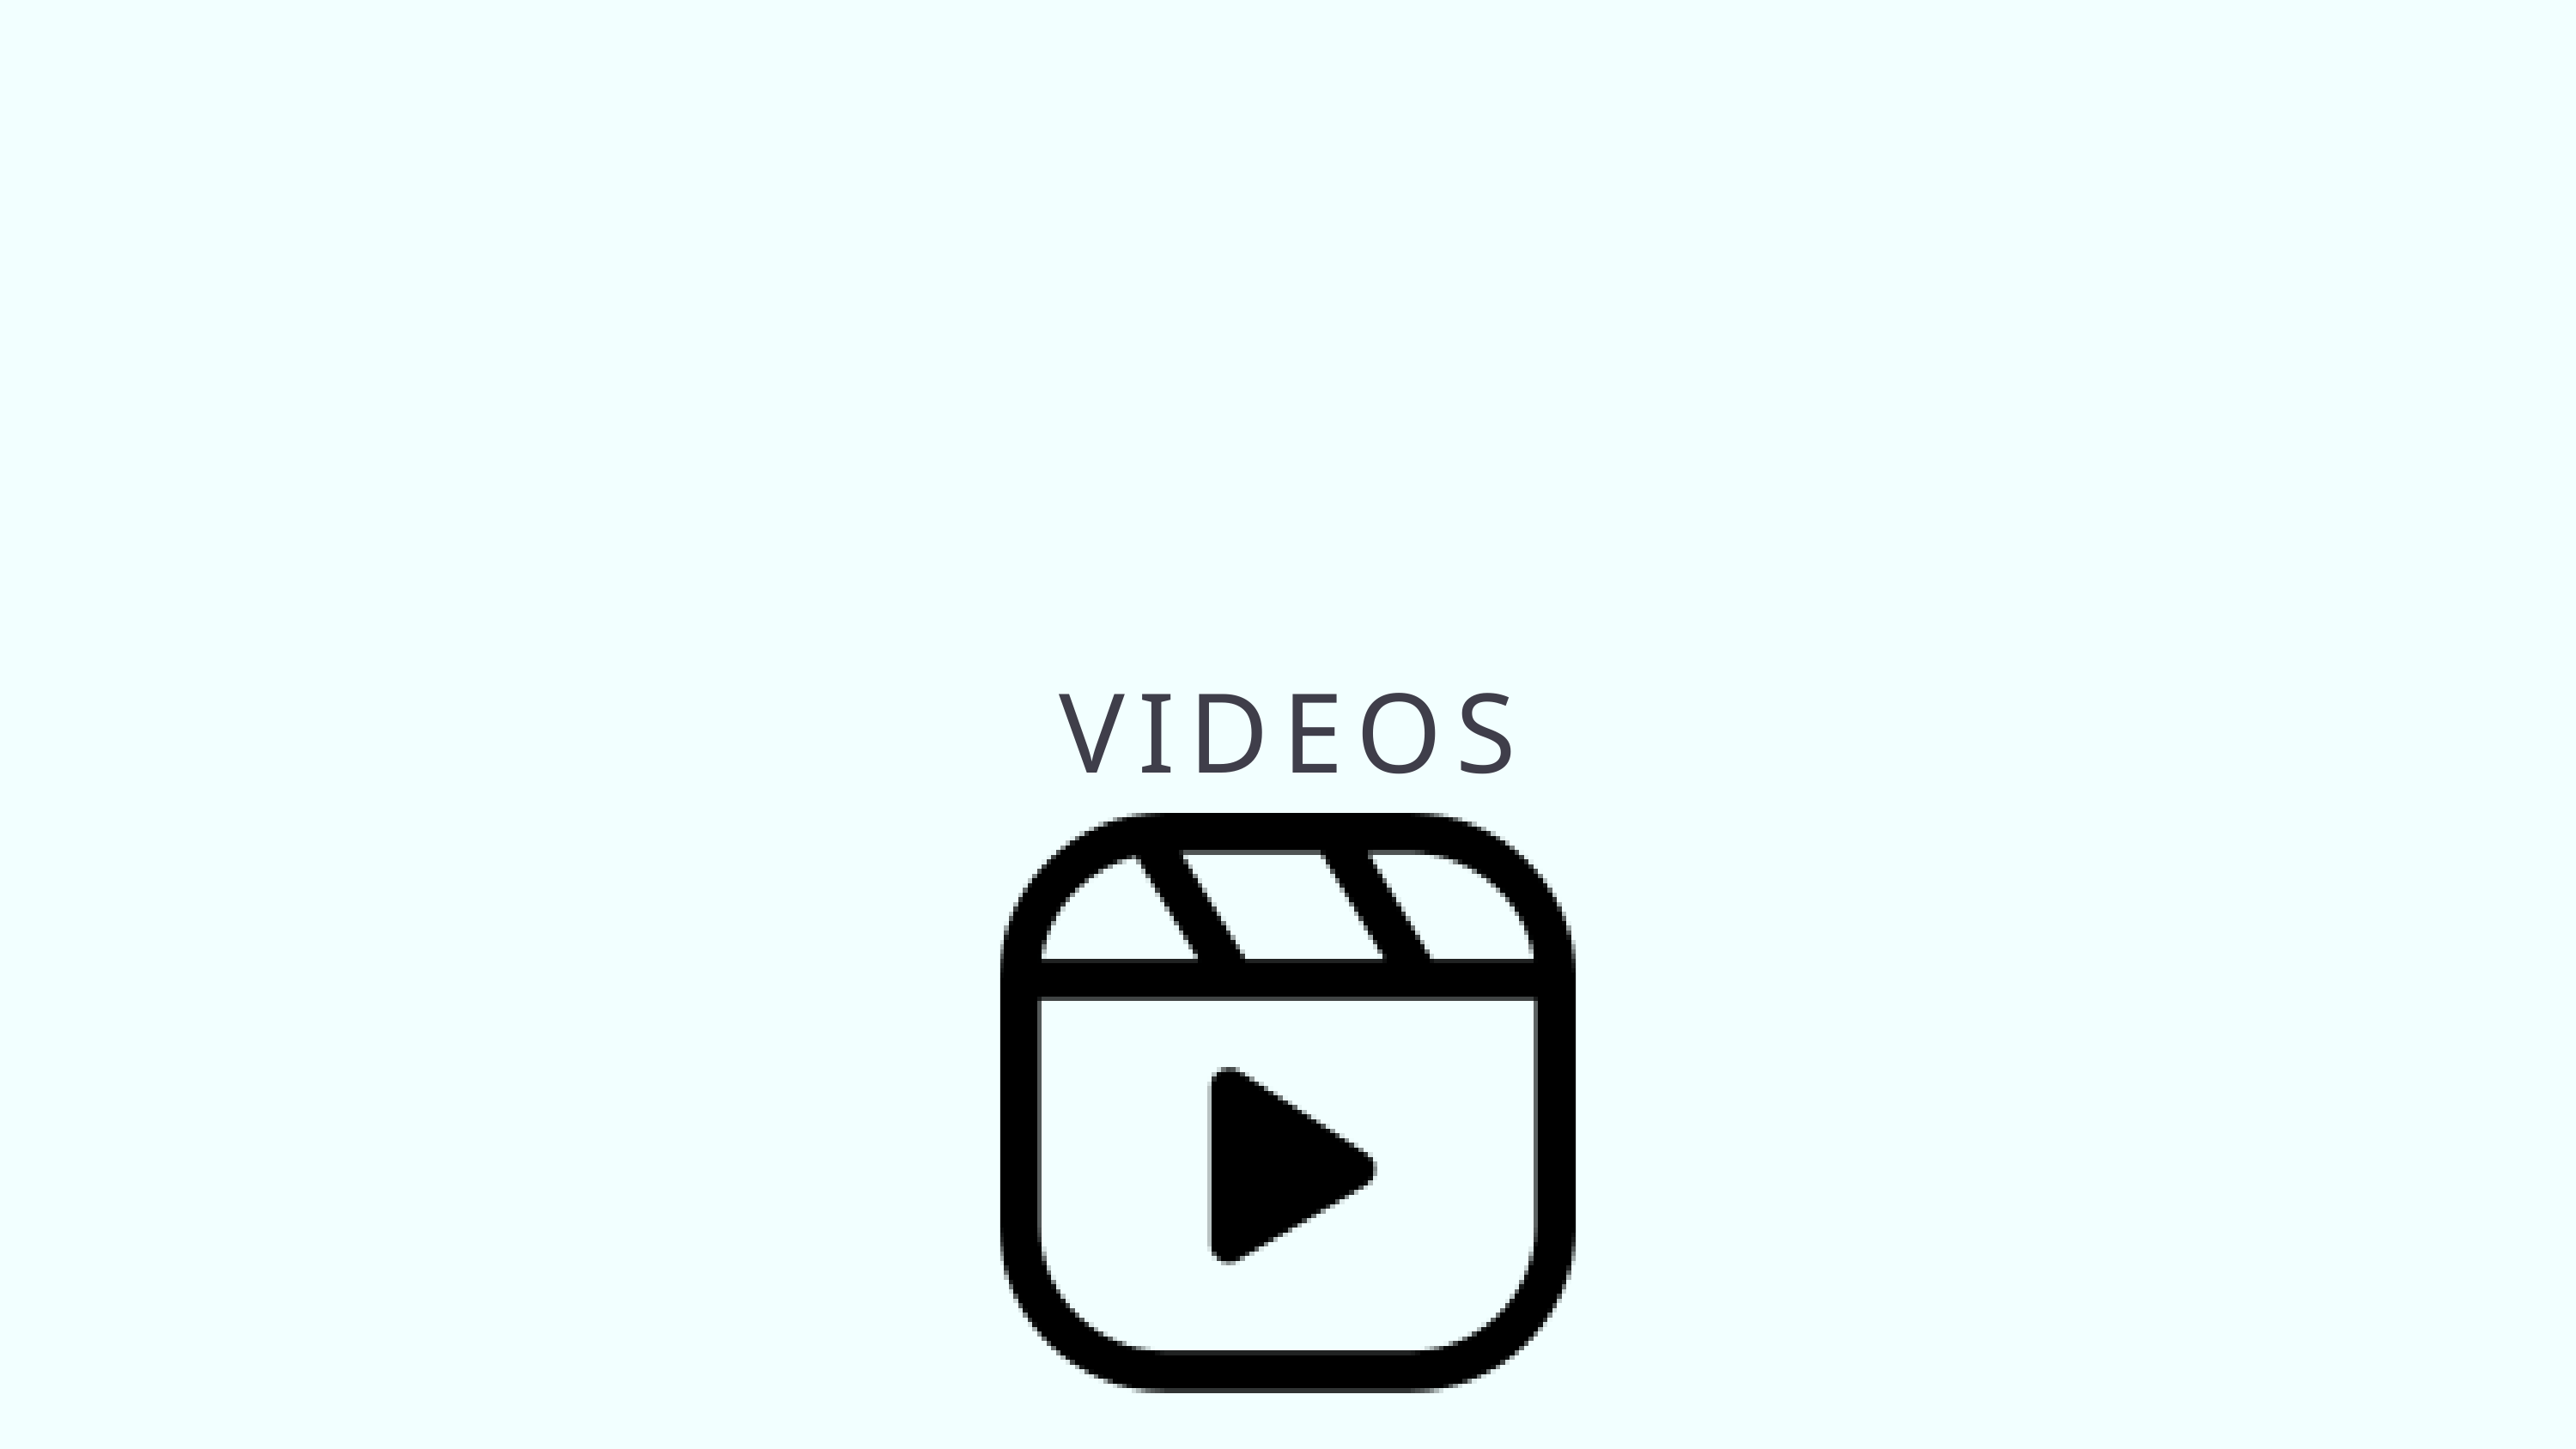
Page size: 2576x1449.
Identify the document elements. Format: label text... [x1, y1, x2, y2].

text_box [999, 813, 1577, 1393]
text_box VIDEOS [478, 641, 2098, 796]
